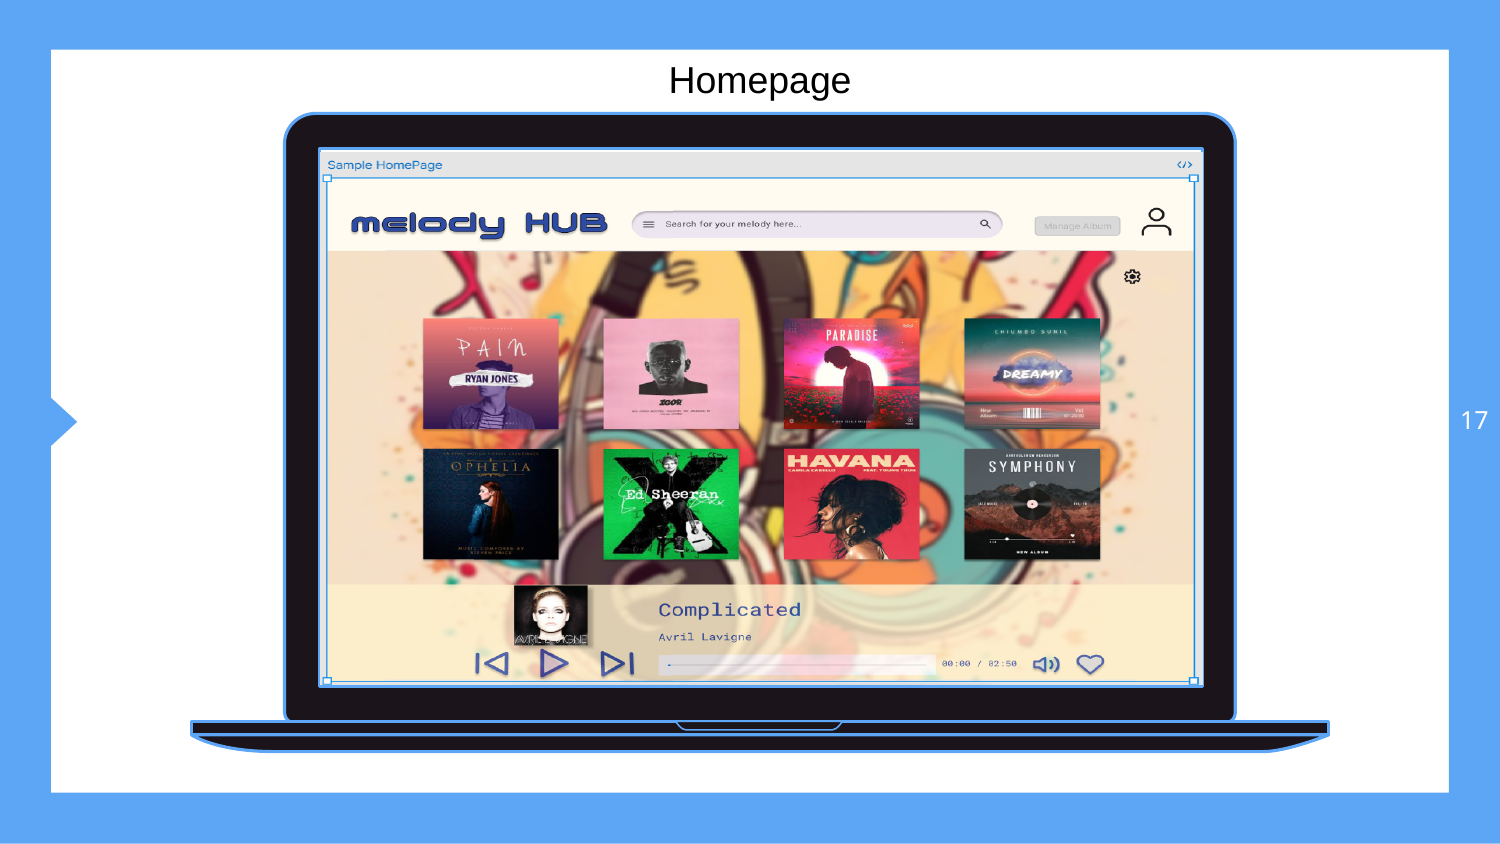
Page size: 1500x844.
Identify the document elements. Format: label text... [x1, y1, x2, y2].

slide_number 17 [1449, 371, 1500, 472]
picture [320, 151, 1203, 685]
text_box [191, 113, 1329, 752]
text_box Homepage [339, 35, 1181, 101]
